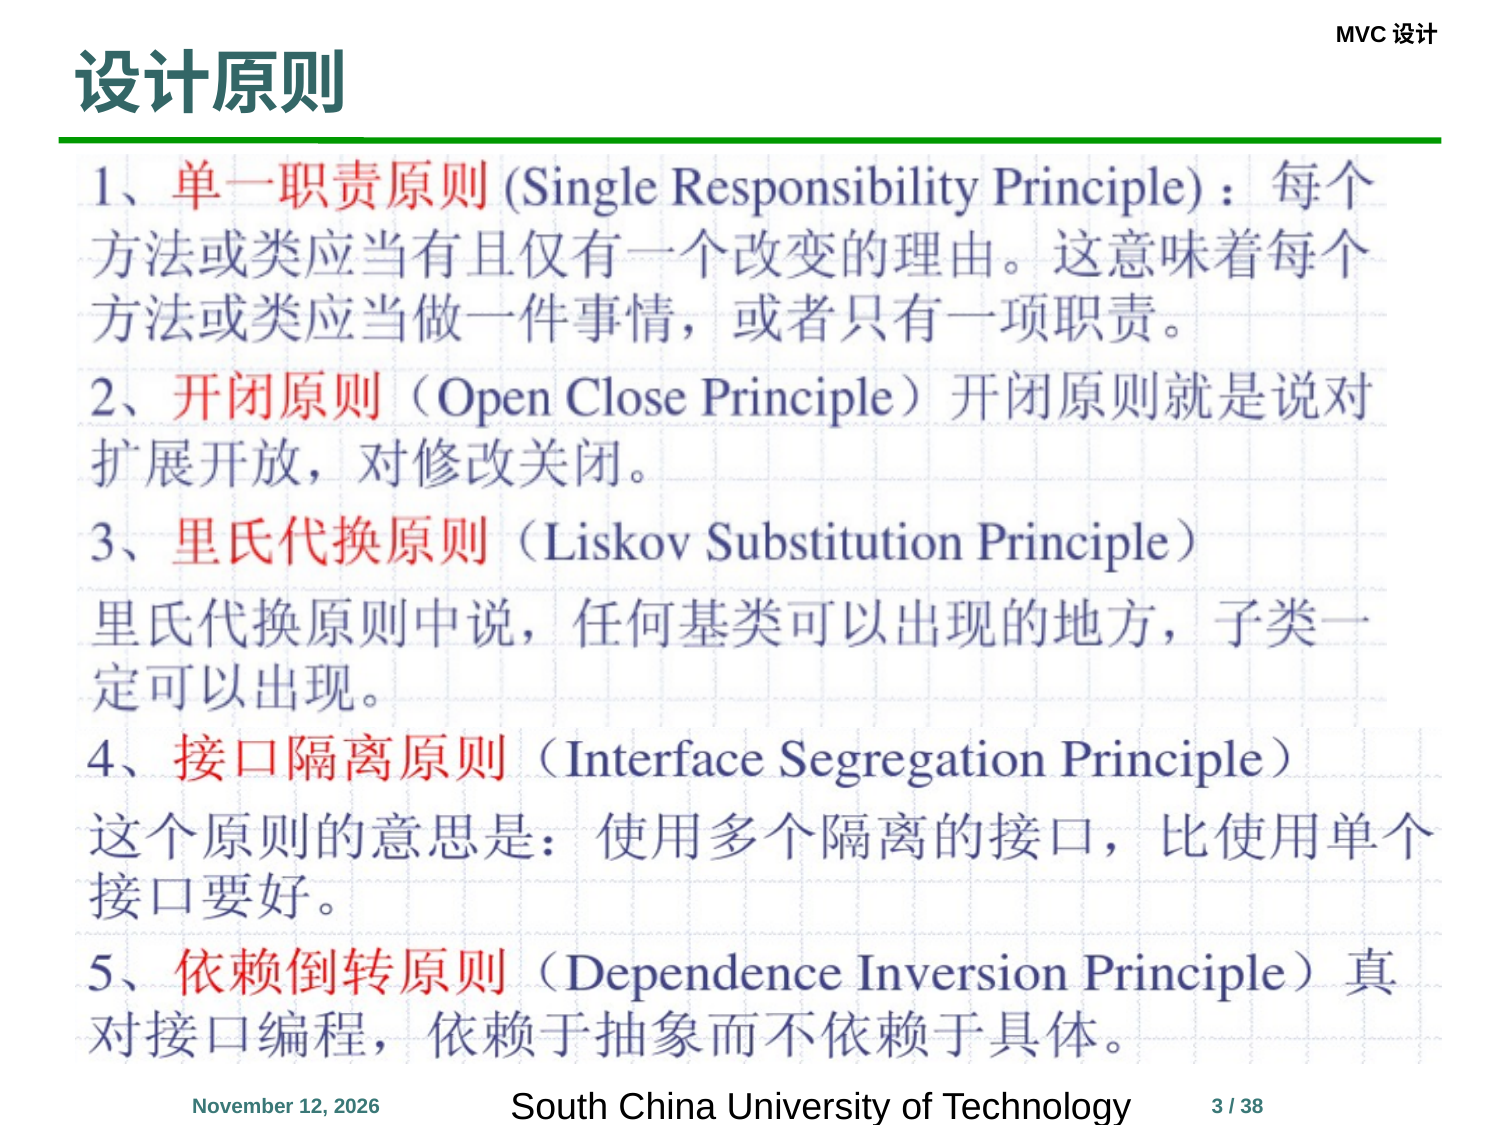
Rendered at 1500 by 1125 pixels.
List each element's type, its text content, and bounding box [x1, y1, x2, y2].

picture [74, 154, 1442, 1064]
title 设计原则 [58, 22, 1442, 129]
